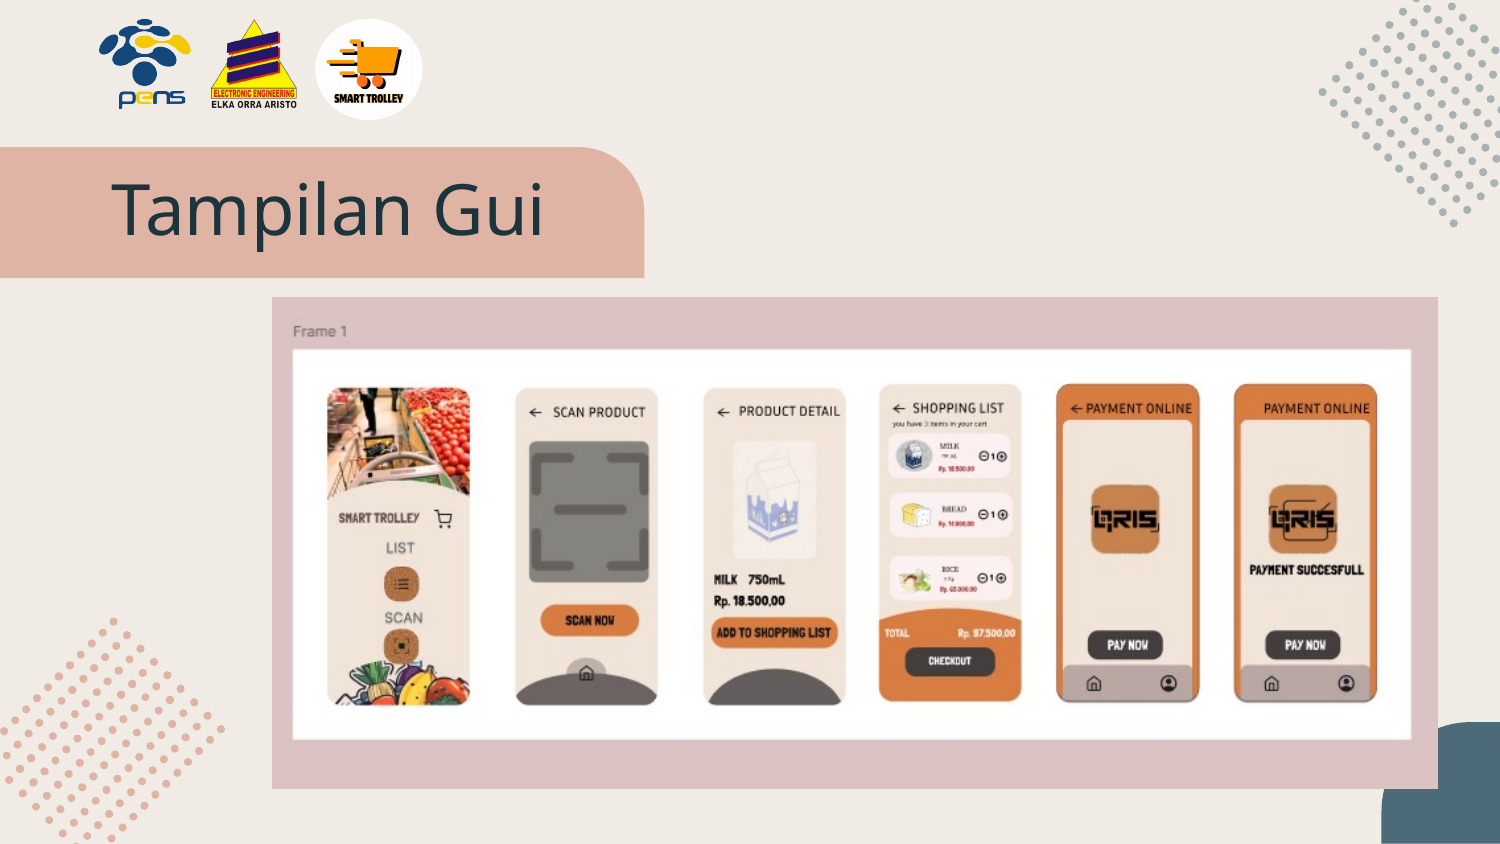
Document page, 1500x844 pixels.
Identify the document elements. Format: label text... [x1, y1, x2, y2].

picture [272, 297, 1439, 789]
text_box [93, 15, 423, 121]
text_box [0, 147, 645, 279]
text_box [1317, 0, 1500, 229]
title Tampilan Gui [37, 166, 621, 272]
